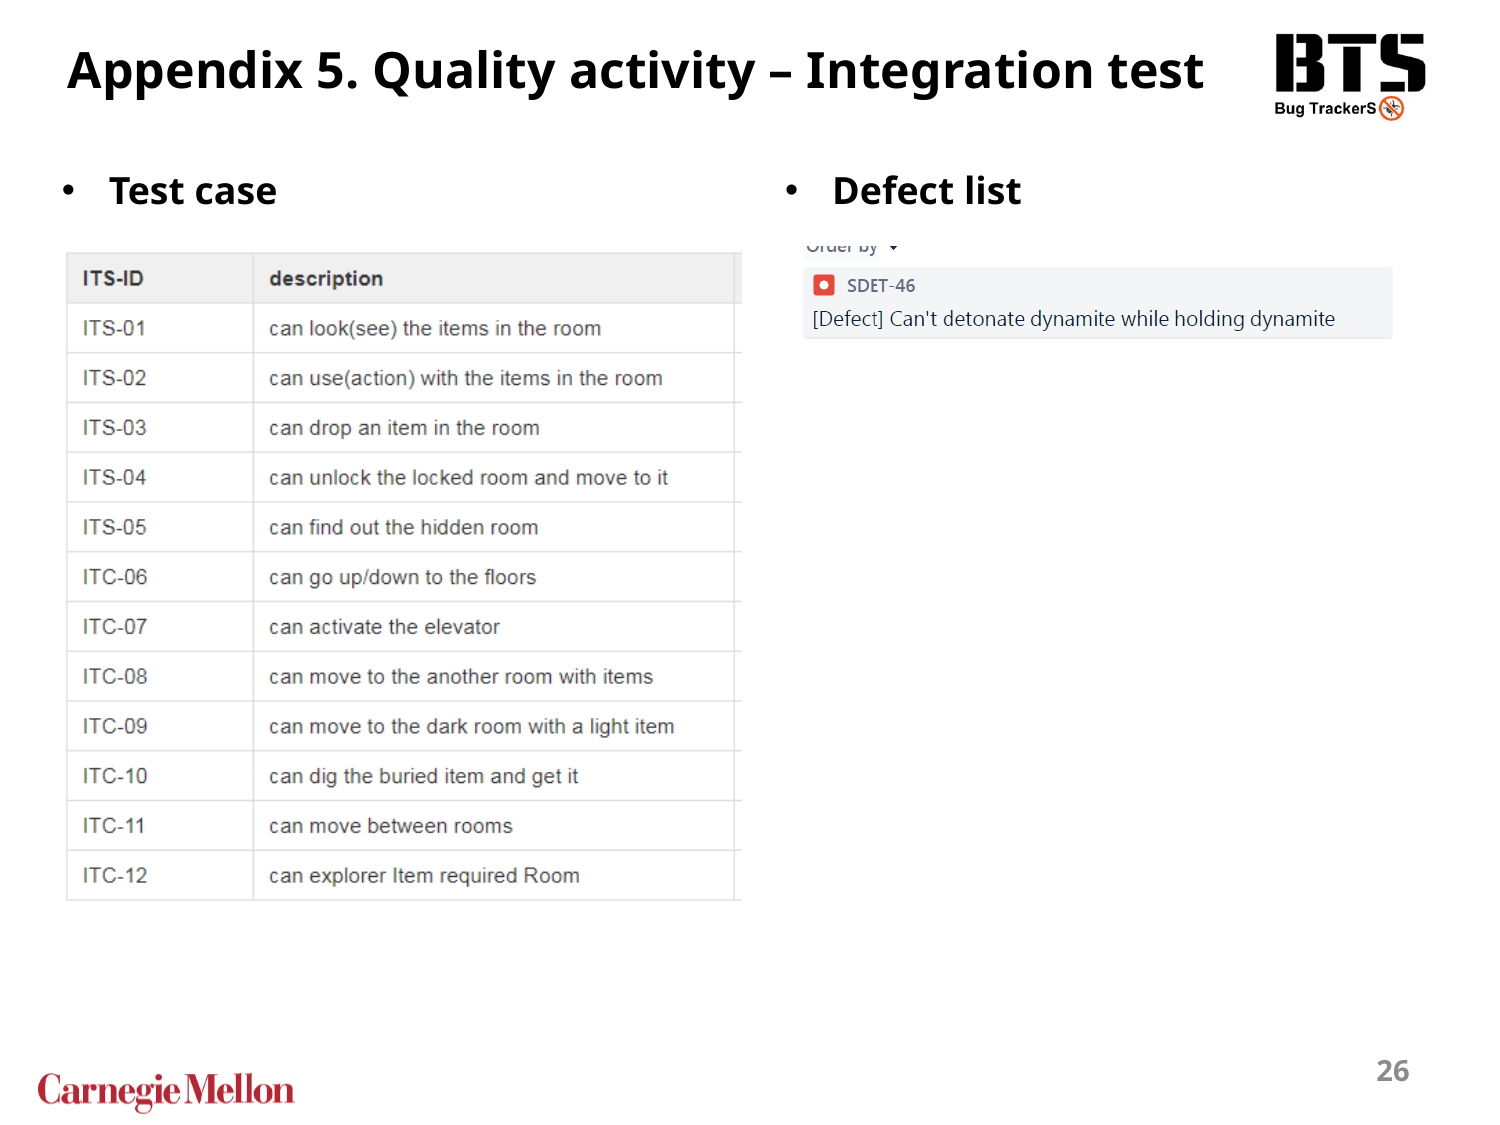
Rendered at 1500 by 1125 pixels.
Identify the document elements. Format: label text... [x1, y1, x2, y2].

picture [58, 243, 743, 906]
picture [35, 1068, 296, 1116]
text_box Test case [47, 146, 303, 220]
text_box Defect list [770, 146, 1037, 220]
picture [800, 246, 1400, 351]
picture [1264, 30, 1436, 127]
text_box Appendix 5. Quality activity – Integration test [53, 30, 1282, 106]
slide_number 26 [1074, 1042, 1425, 1103]
